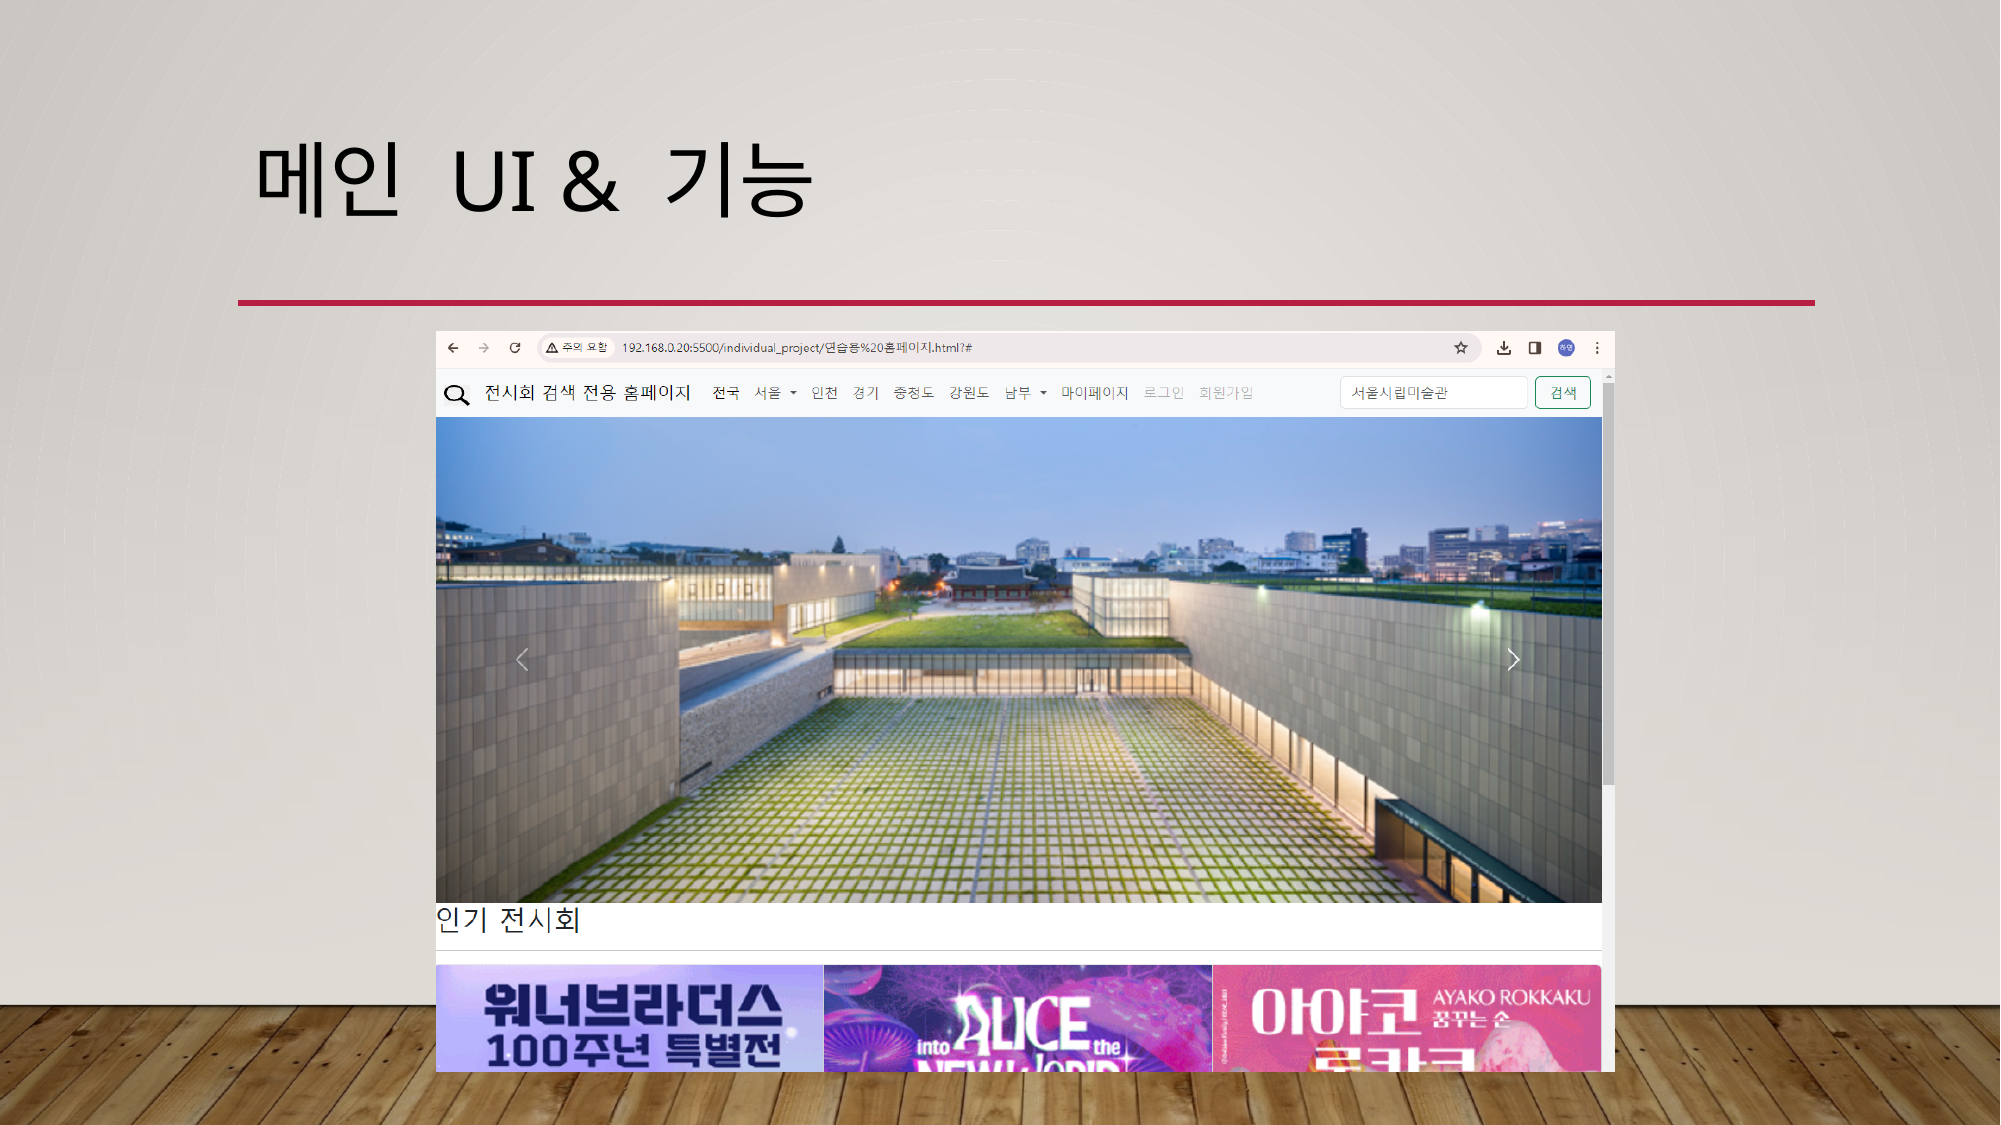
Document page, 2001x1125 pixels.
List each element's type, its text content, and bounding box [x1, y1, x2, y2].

title 메인 UI & 기능 [238, 131, 1814, 305]
picture [0, 1005, 2000, 1125]
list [436, 331, 1616, 1072]
